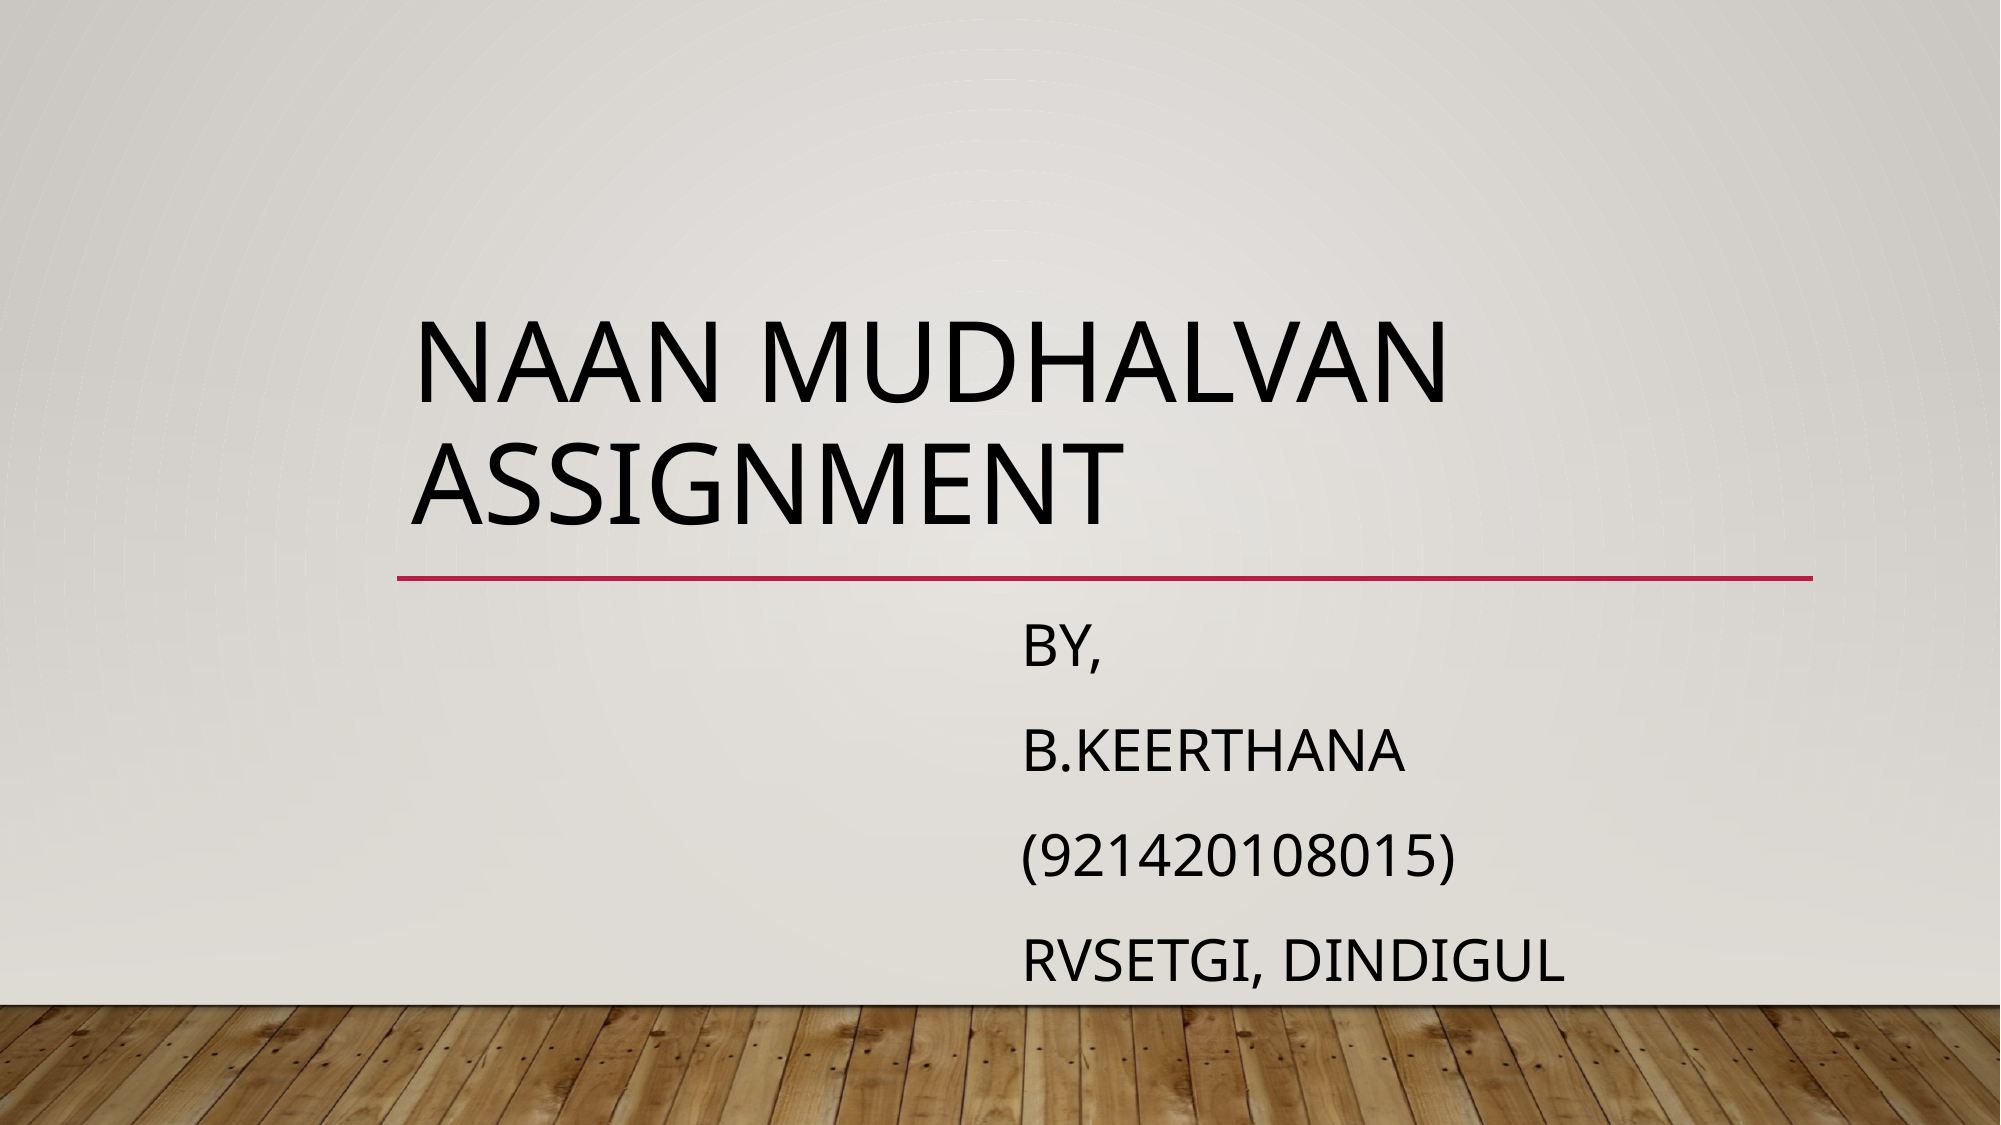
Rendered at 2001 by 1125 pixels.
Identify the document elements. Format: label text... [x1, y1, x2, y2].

subtitle By, B.keerthana (921420108015) Rvsetgi, Dindigul [396, 579, 1814, 740]
title Naan mudhalvan assignment [396, 131, 1814, 549]
picture [0, 1005, 2000, 1125]
